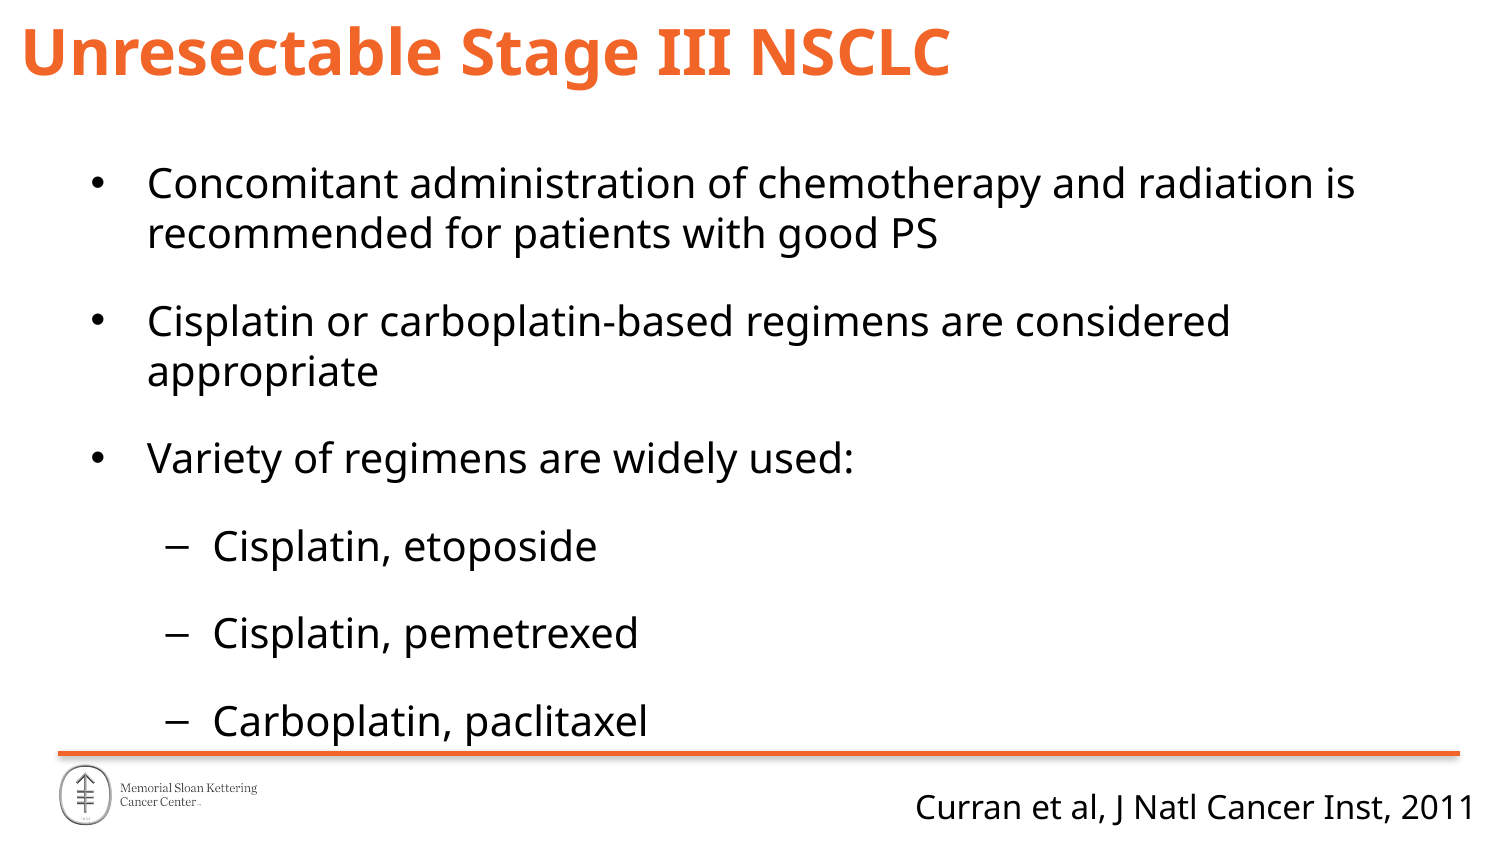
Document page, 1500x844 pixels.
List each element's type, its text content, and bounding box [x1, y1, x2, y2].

text_box Curran et al, J Natl Cancer Inst, 2011 [900, 778, 1493, 834]
list Concomitant administration of chemotherapy and radiation is recommended for patients with good PS Cisplatin or carboplatin-based regimens are considered appropriate Variety of regimens are widely used: Cisplatin, etoposide Cisplatin, pemetrexed Carboplatin, paclitaxel [75, 149, 1438, 707]
title Unresectable Stage III NSCLC [5, 3, 1495, 96]
picture [58, 763, 258, 826]
